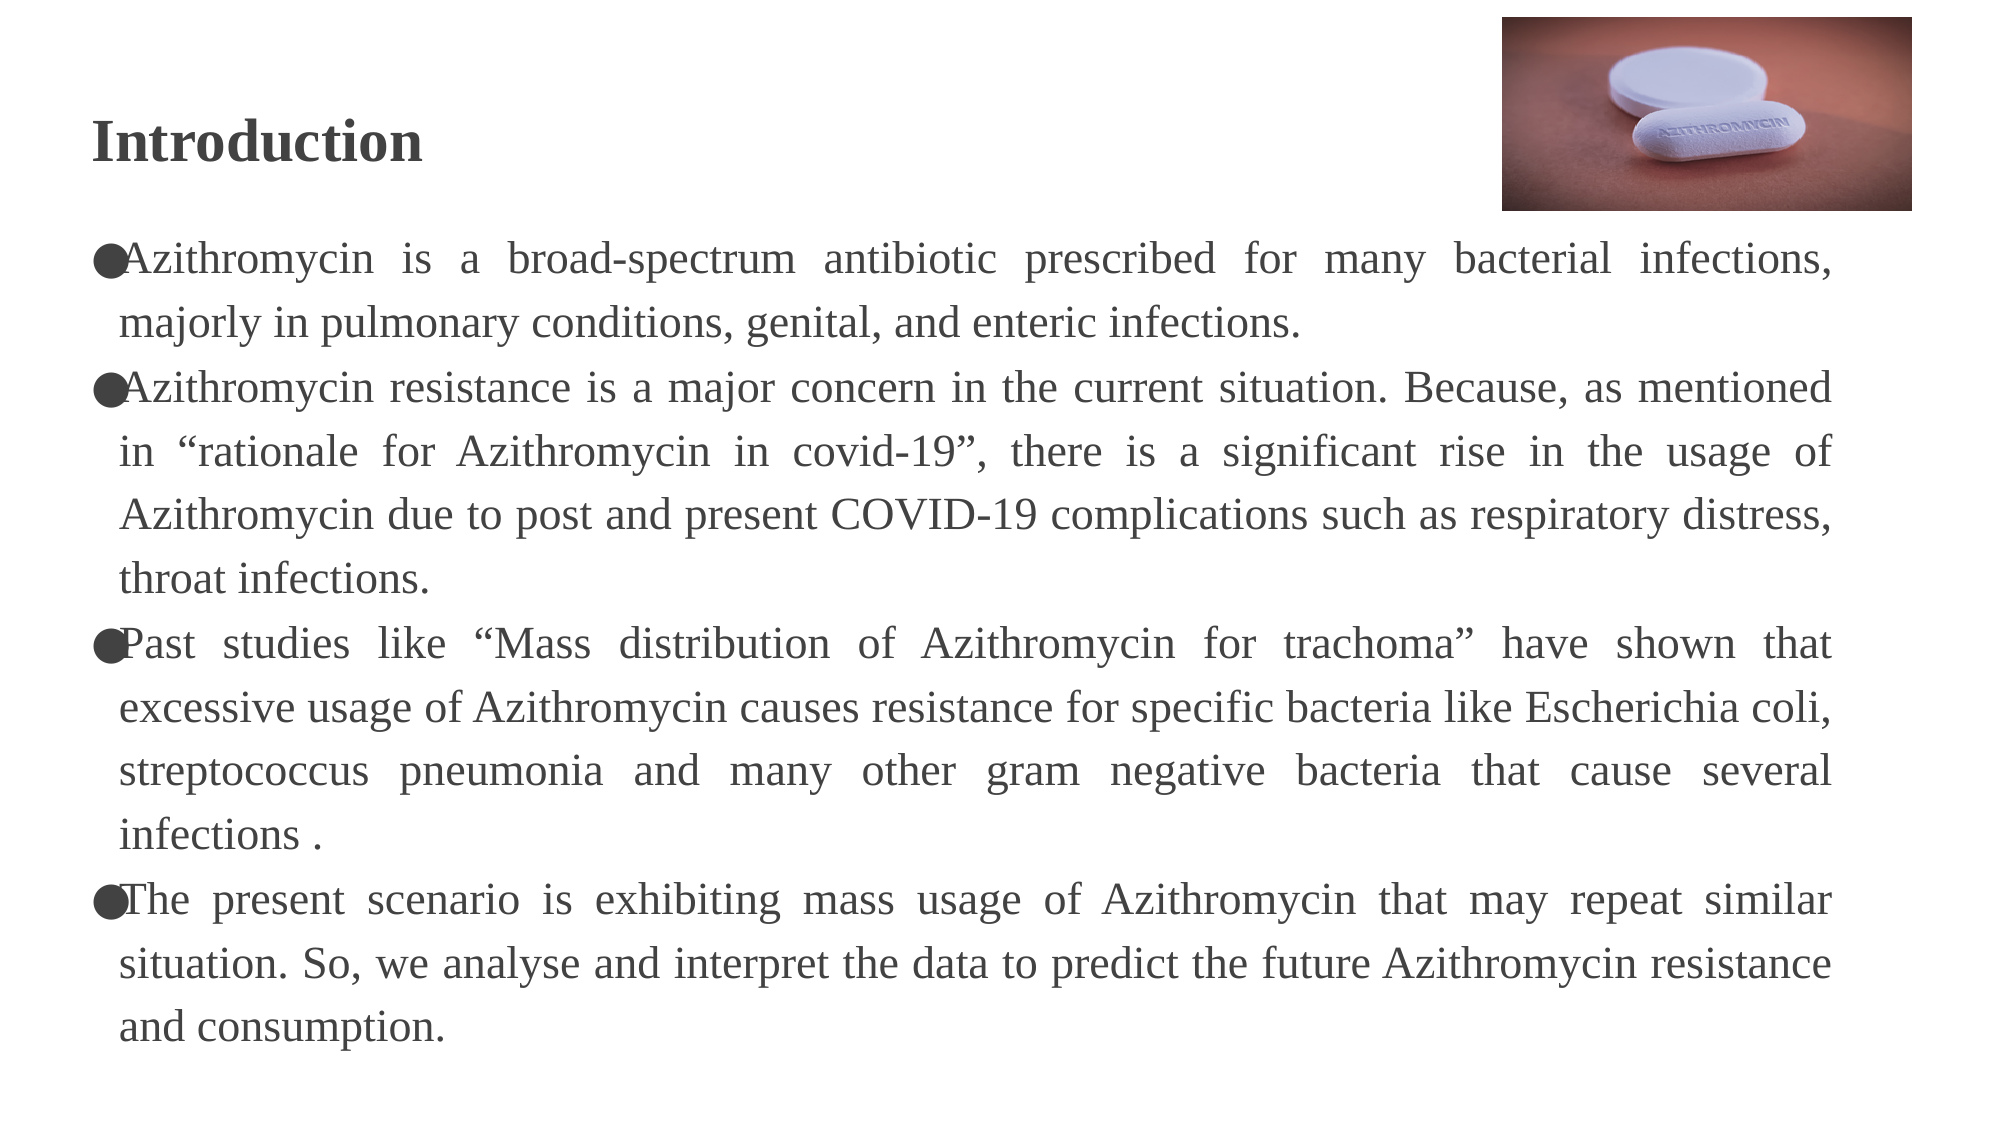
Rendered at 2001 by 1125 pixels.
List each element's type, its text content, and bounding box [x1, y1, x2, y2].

picture [1502, 17, 1913, 212]
list Introduction Azithromycin is a broad-spectrum antibiotic prescribed for many bacterial infections, majorly in pulmonary conditions, genital, and enteric infections. Azithromycin resistance is a major concern in the current situation. Because, as mentioned in “rationale for Azithromycin in covid-19”, there is a significant rise in the usage of Azithromycin due to post and present COVID-19 complications such as respiratory distress, throat infections. Past studies like “Mass distribution of Azithromycin for trachoma” have shown that excessive usage of Azithromycin causes resistance for specific bacteria like Escherichia coli, streptococcus pneumonia and many other gram negative bacteria that cause several infections . The present scenario is exhibiting mass usage of Azithromycin that may repeat similar situation. So, we analyse and interpret the data to predict the future Azithromycin resistance and consumption. [76, 81, 1849, 1125]
